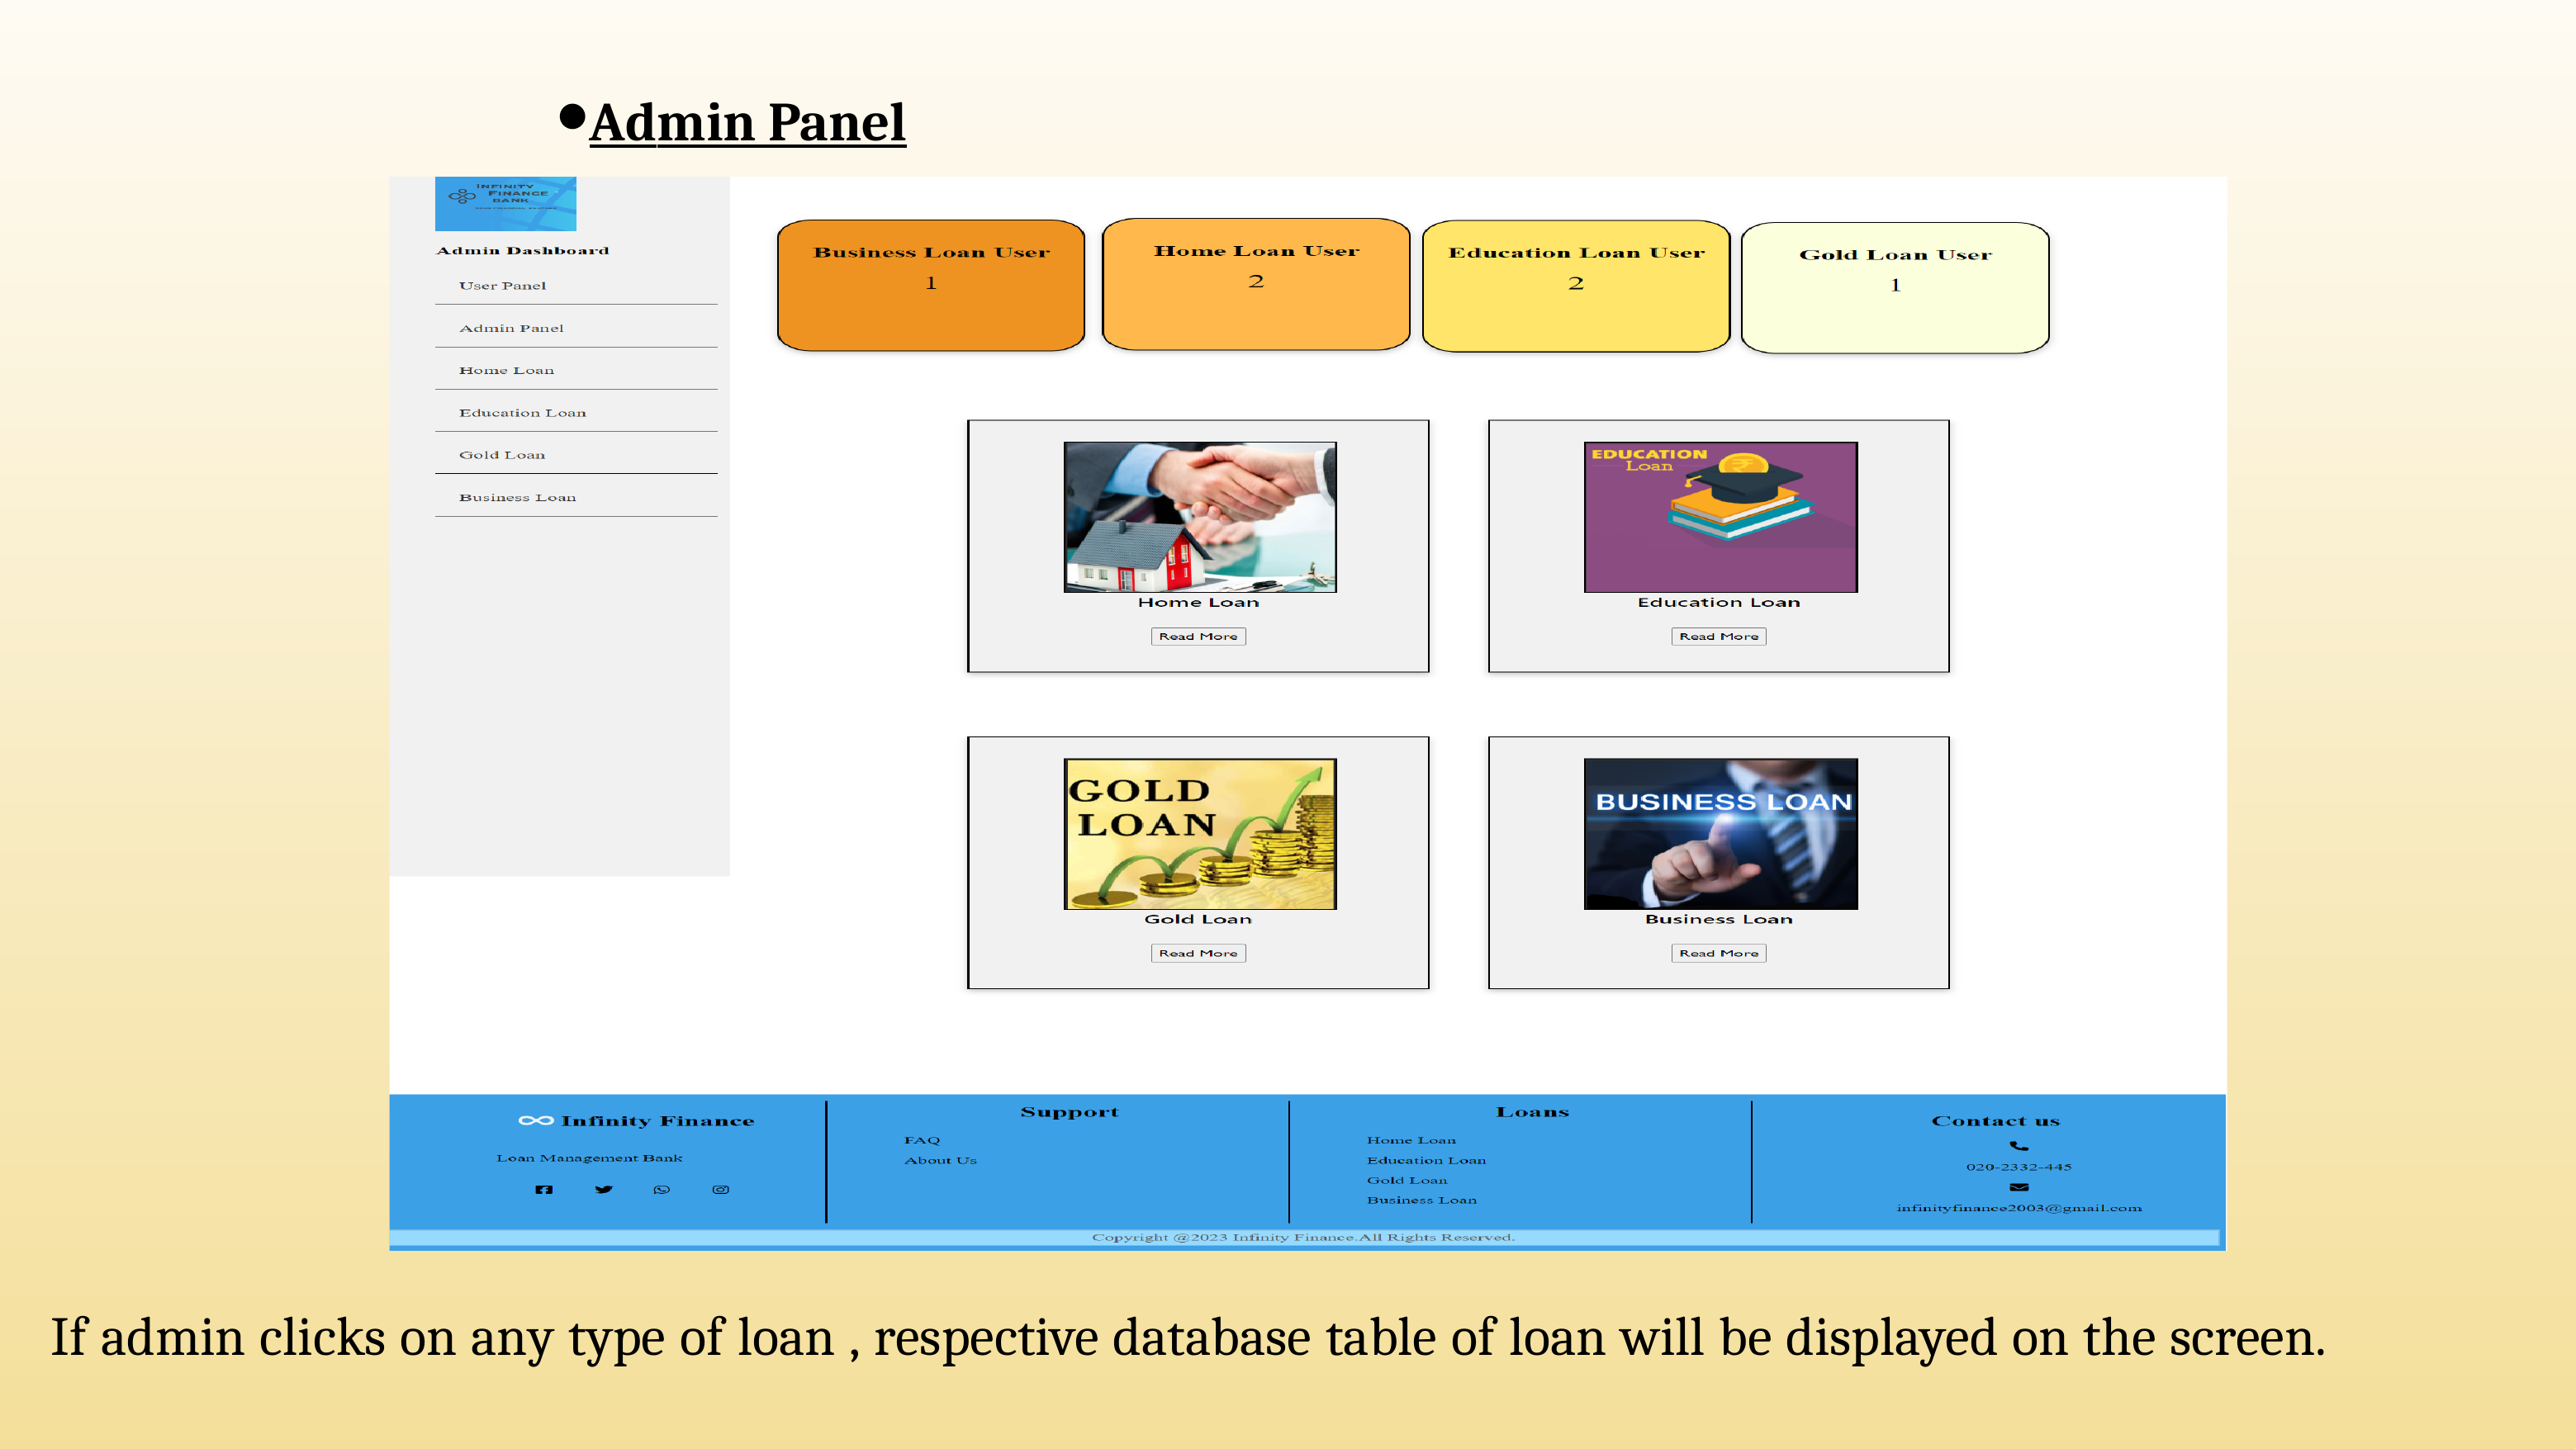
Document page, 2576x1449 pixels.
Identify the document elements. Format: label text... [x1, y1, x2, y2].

picture [389, 177, 2228, 1252]
text_box Admin Panel [554, 85, 1150, 152]
text_box If admin clicks on any type of loan , respective database table of loan will be displayed on the screen. [49, 1295, 2576, 1366]
